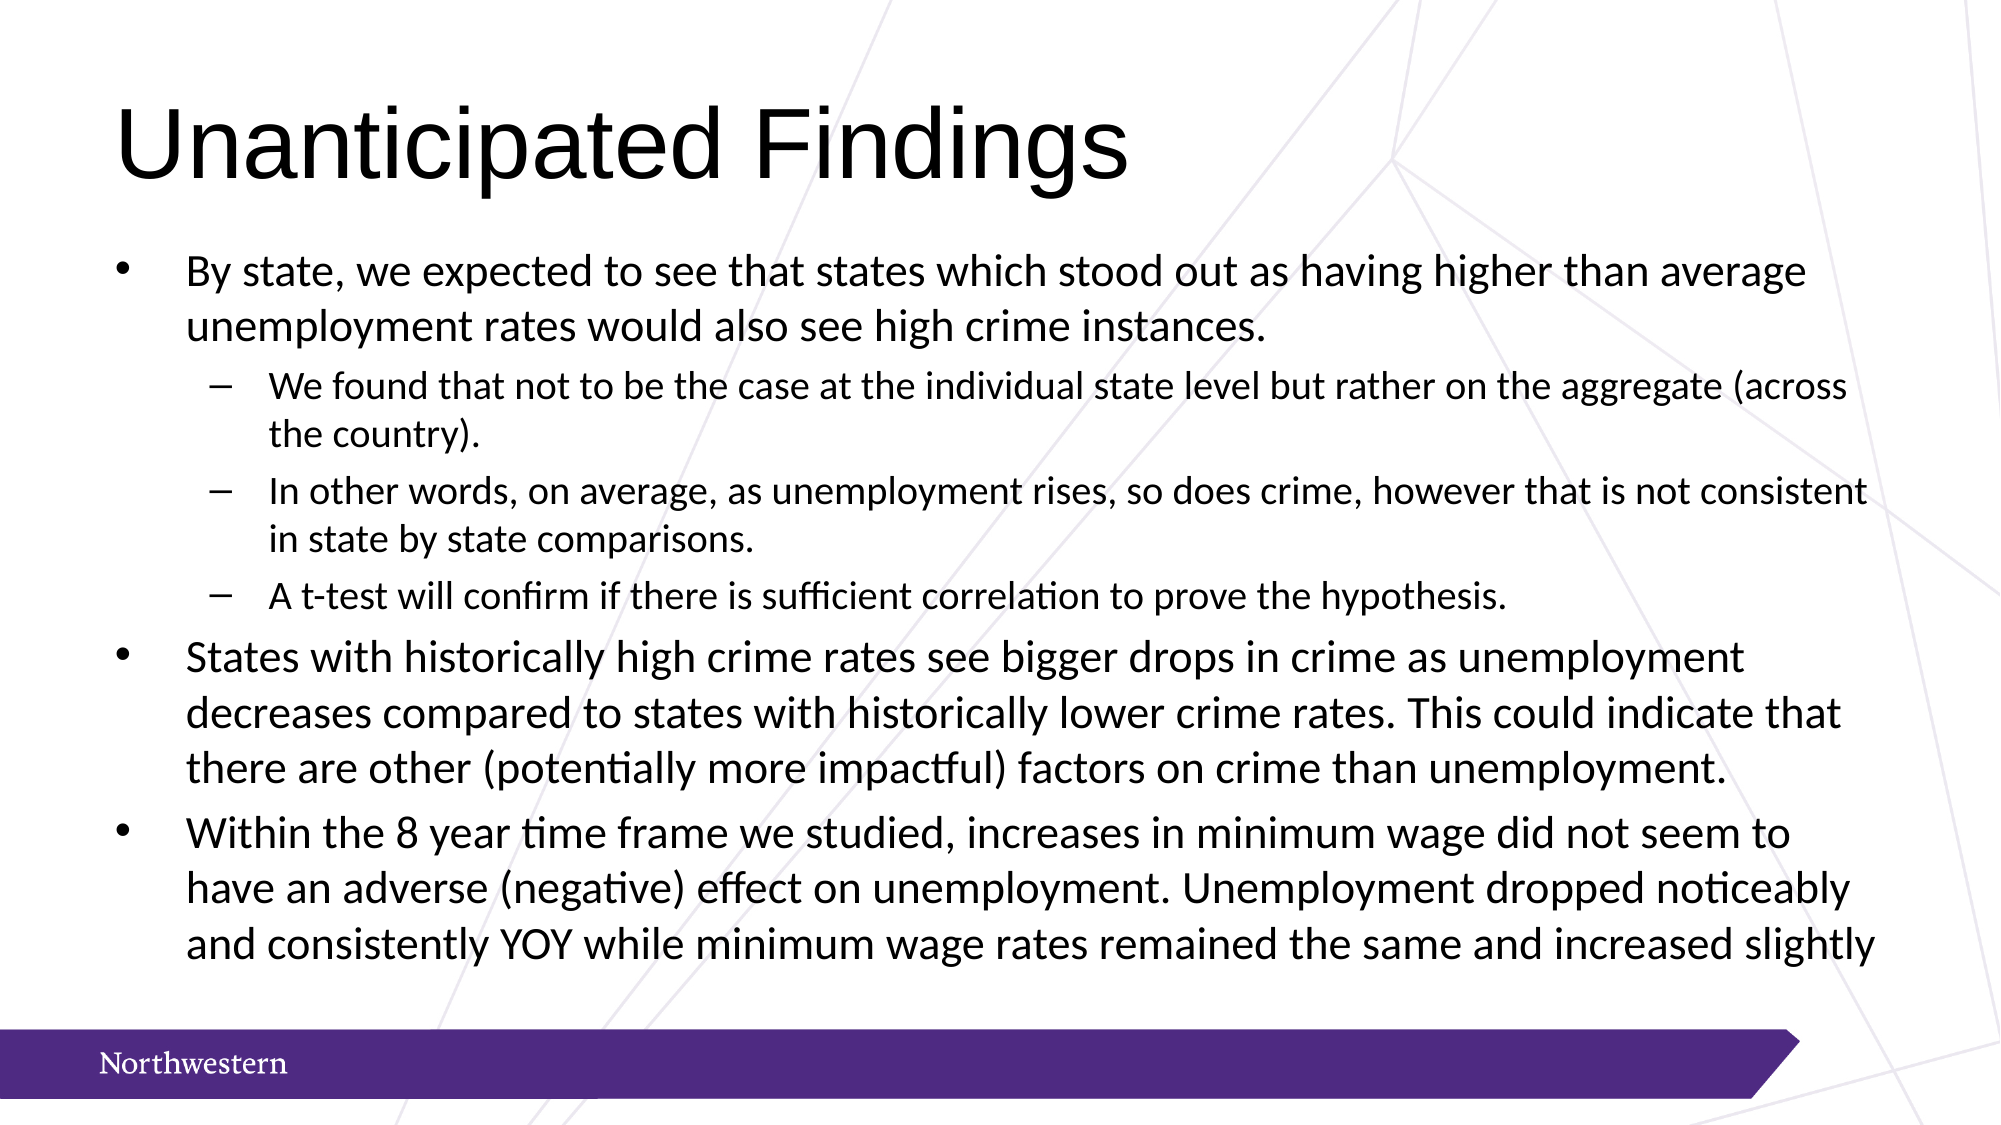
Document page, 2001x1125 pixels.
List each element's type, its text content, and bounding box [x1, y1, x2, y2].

picture [0, 0, 2000, 1125]
list By state, we expected to see that states which stood out as having higher than average unemployment rates would also see high crime instances. We found that not to be the case at the individual state level but rather on the aggregate (across the country). In other words, on average, as unemployment rises, so does crime, however that is not consistent in state by state comparisons. A t-test will confirm if there is sufficient correlation to prove the hypothesis. States with historically high crime rates see bigger drops in crime as unemployment decreases compared to states with historically lower crime rates. This could indicate that there are other (potentially more impactful) factors on crime than unemployment. Within the 8 year time frame we studied, increases in minimum wage did not seem to have an adverse (negative) effect on unemployment. Unemployment dropped noticeably and consistently YOY while minimum wage rates remained the same and increased slightly [99, 232, 1900, 1005]
title Unanticipated Findings [99, 45, 1900, 232]
